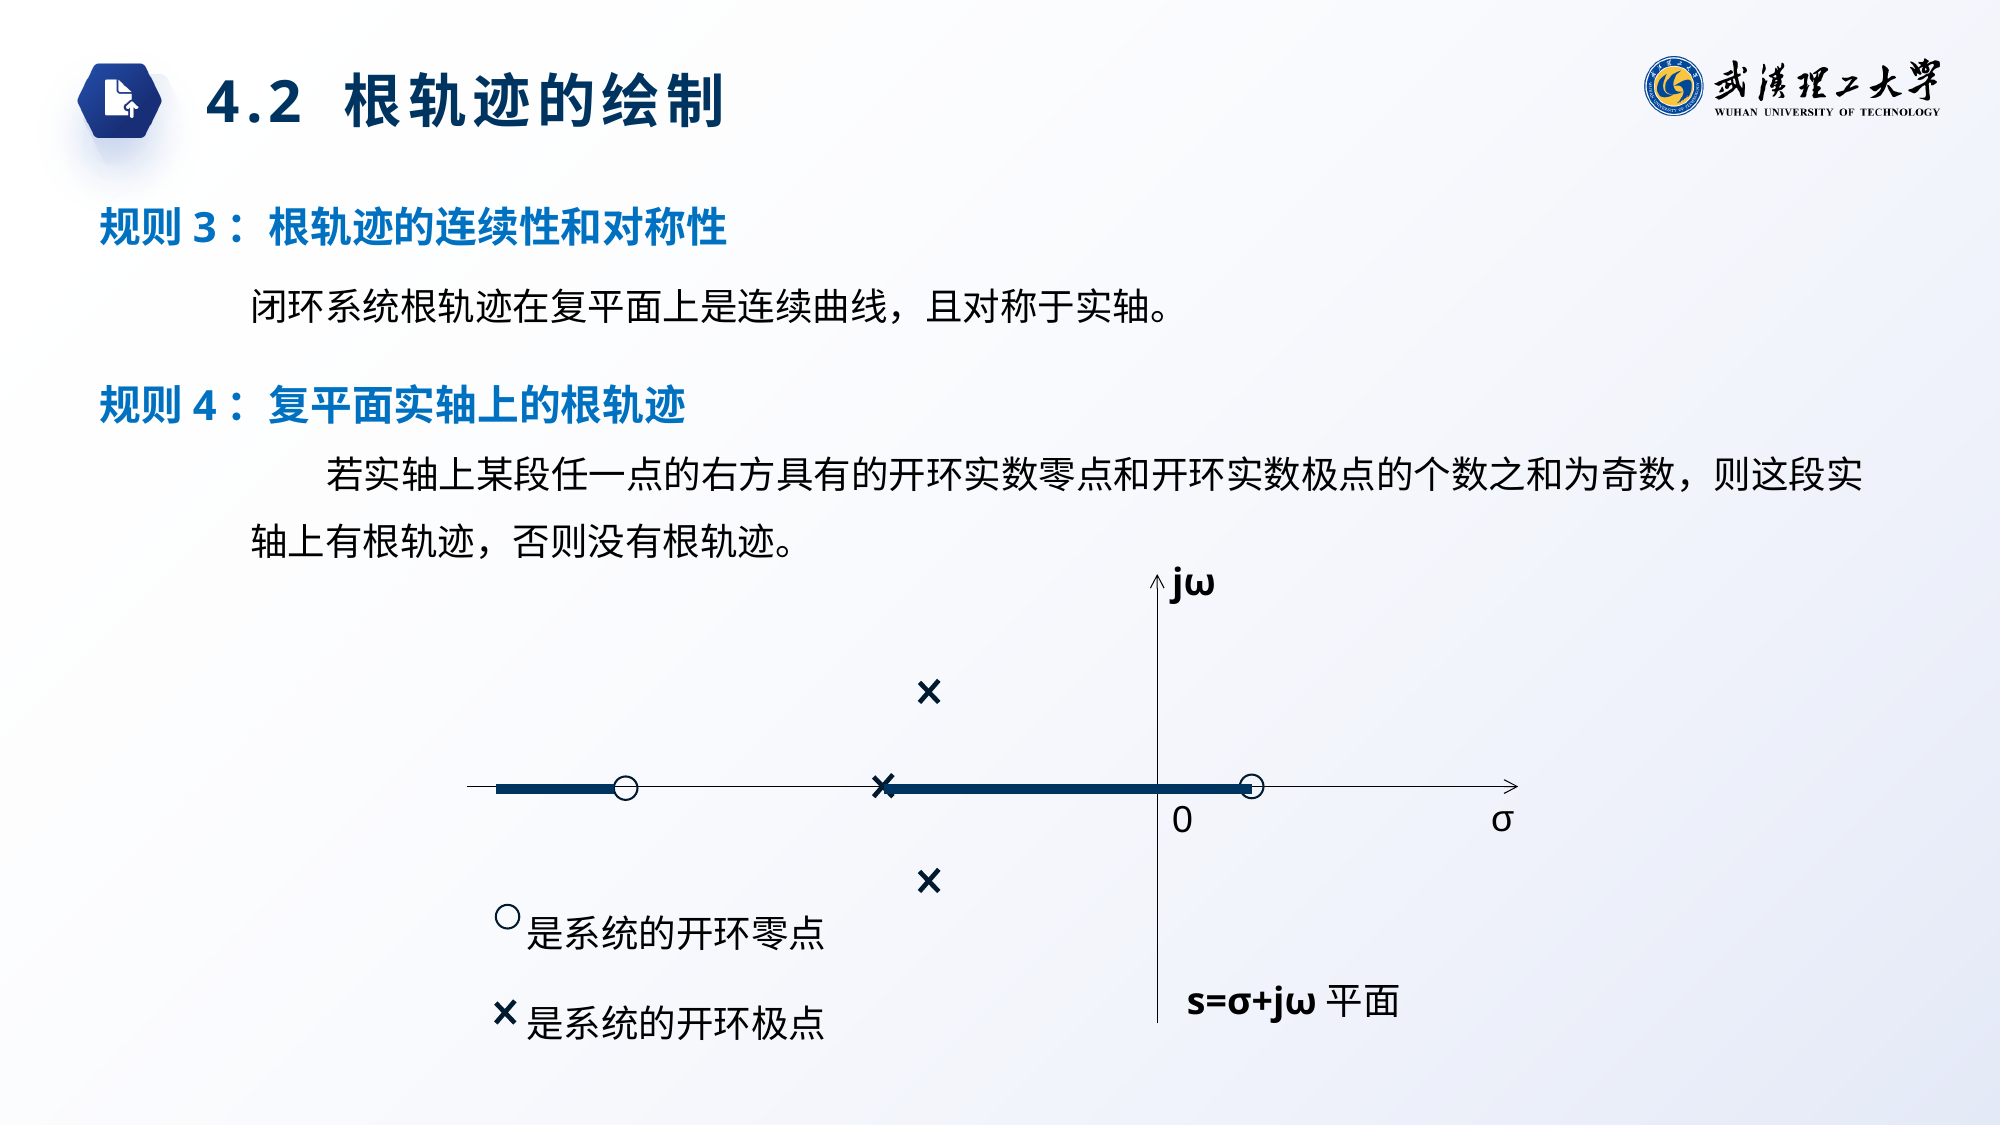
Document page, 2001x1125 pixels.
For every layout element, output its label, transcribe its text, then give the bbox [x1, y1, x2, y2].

list 4.2 根轨迹的绘制 [191, 56, 1624, 143]
text_box [1241, 787, 1265, 800]
text_box jω [1157, 550, 1240, 611]
text_box 规则4：复平面实轴上的根轨迹 若实轴上某段任一点的右方具有的开环实数零点和开环实数极点的个数之和为奇数，则这段实轴上有根轨迹，否则没有根轨迹。 [84, 355, 1916, 571]
text_box [614, 787, 639, 801]
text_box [919, 680, 939, 703]
text_box 规则3：根轨迹的连续性和对称性 闭环系统根轨迹在复平面上是连续曲线，且对称于实轴。 [84, 178, 1302, 336]
text_box 0 [1158, 794, 1240, 848]
text_box [613, 775, 639, 786]
text_box s=σ+jω平面 [1172, 969, 1441, 1030]
text_box 是系统的开环零点 是系统的开环极点 [460, 857, 898, 1053]
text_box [873, 774, 893, 797]
picture [0, 0, 2000, 1125]
text_box σ [1476, 786, 1536, 847]
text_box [919, 869, 939, 892]
text_box [1239, 773, 1265, 786]
text_box [494, 903, 521, 930]
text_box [495, 1000, 515, 1024]
